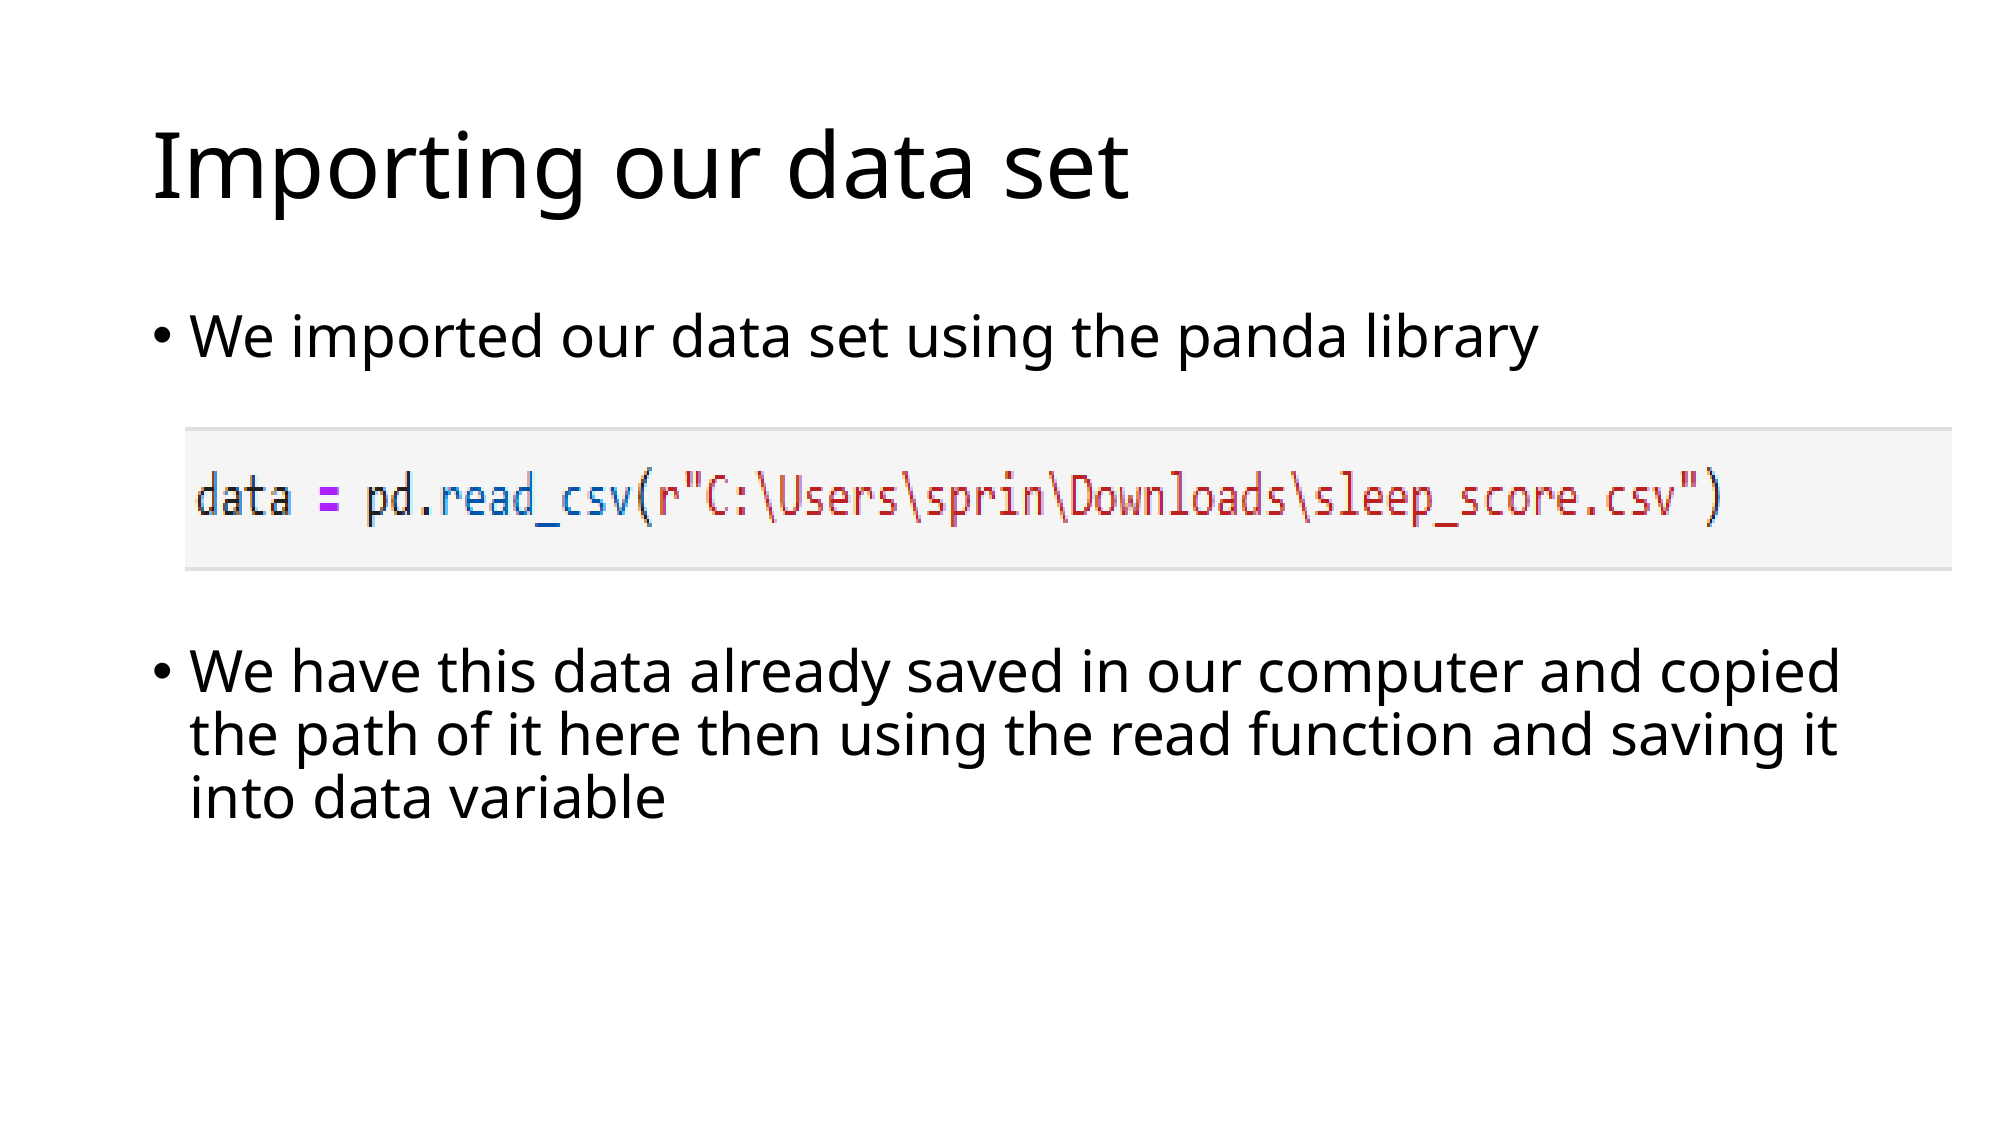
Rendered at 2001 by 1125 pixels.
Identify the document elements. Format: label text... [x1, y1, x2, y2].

title Importing our data set [137, 59, 1863, 278]
list We imported our data set using the panda library We have this data already saved in our computer and copied the path of it here then using the read function and saving it into data variable [137, 299, 1863, 1014]
picture [184, 427, 1953, 584]
